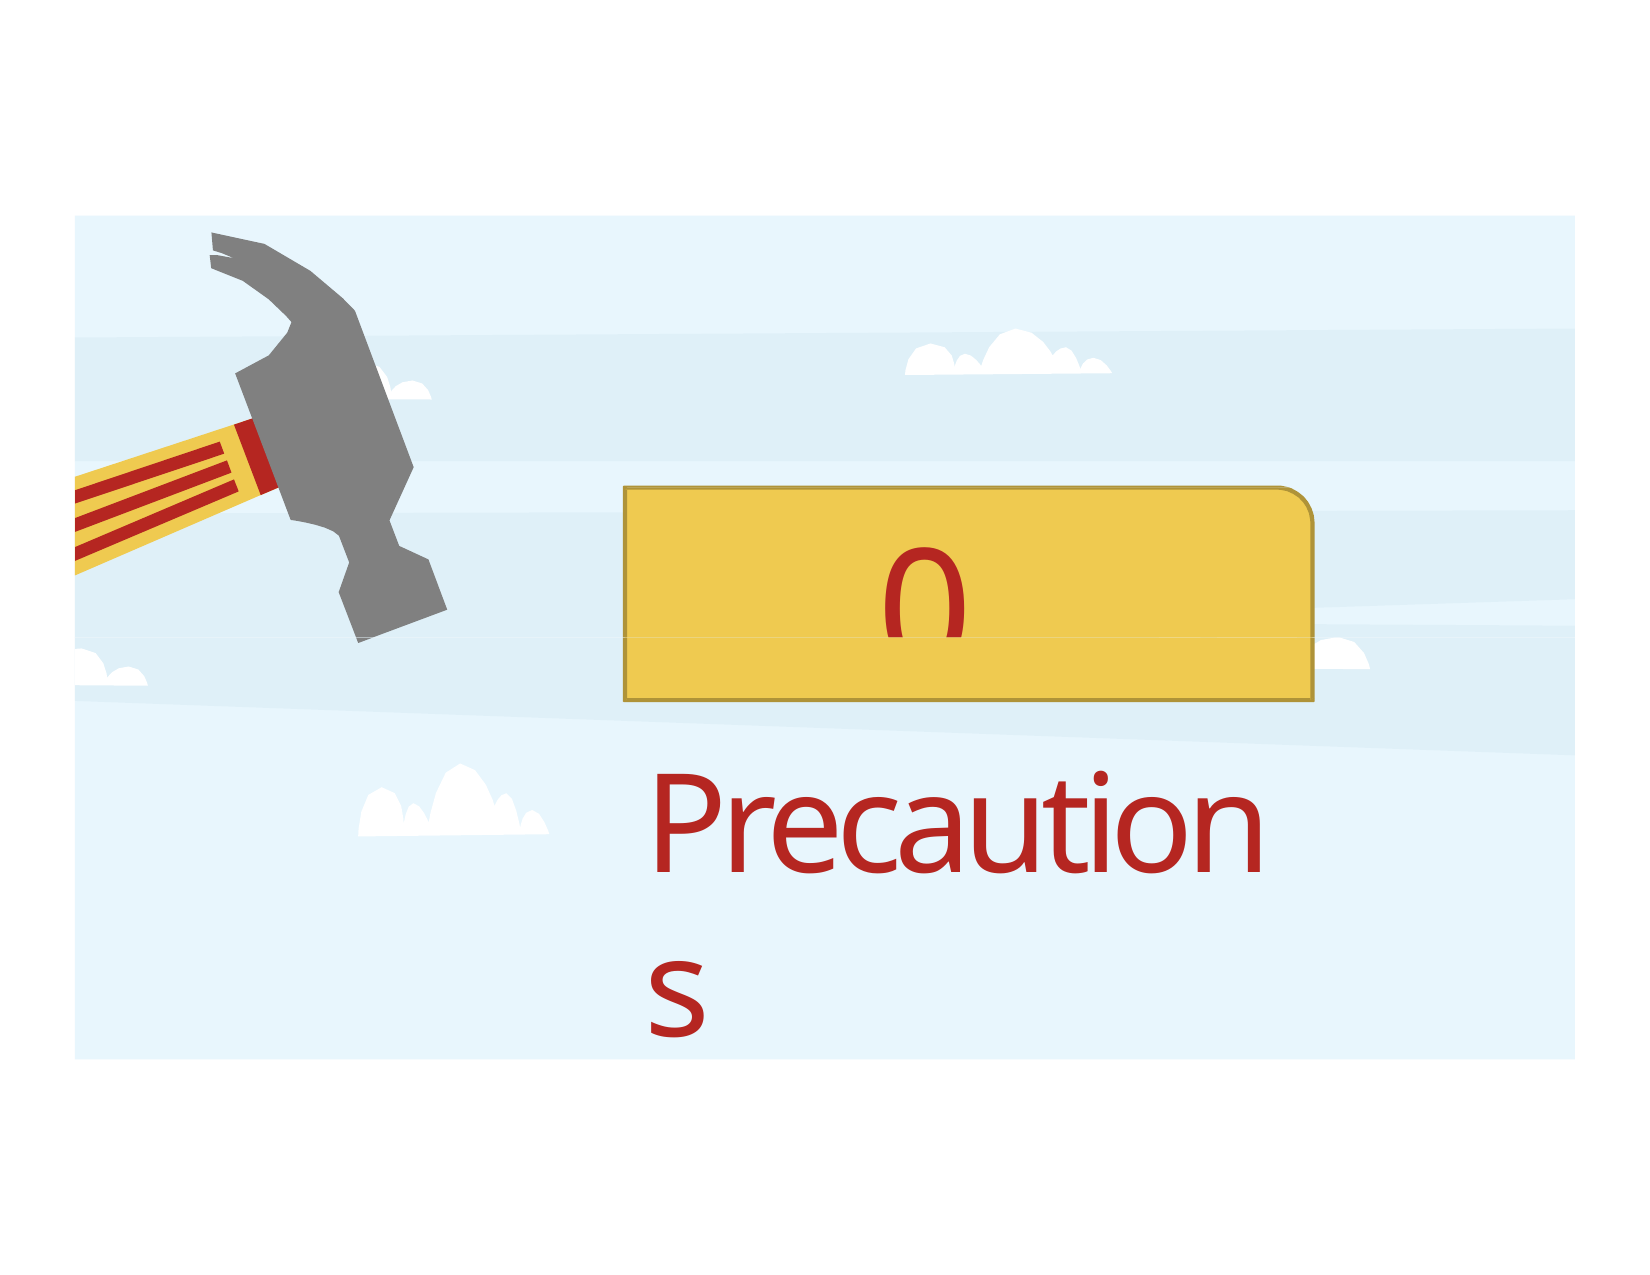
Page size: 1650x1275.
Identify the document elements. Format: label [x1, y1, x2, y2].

text_box [74, 215, 1576, 637]
text_box [74, 637, 1576, 1060]
text_box [622, 637, 1315, 703]
